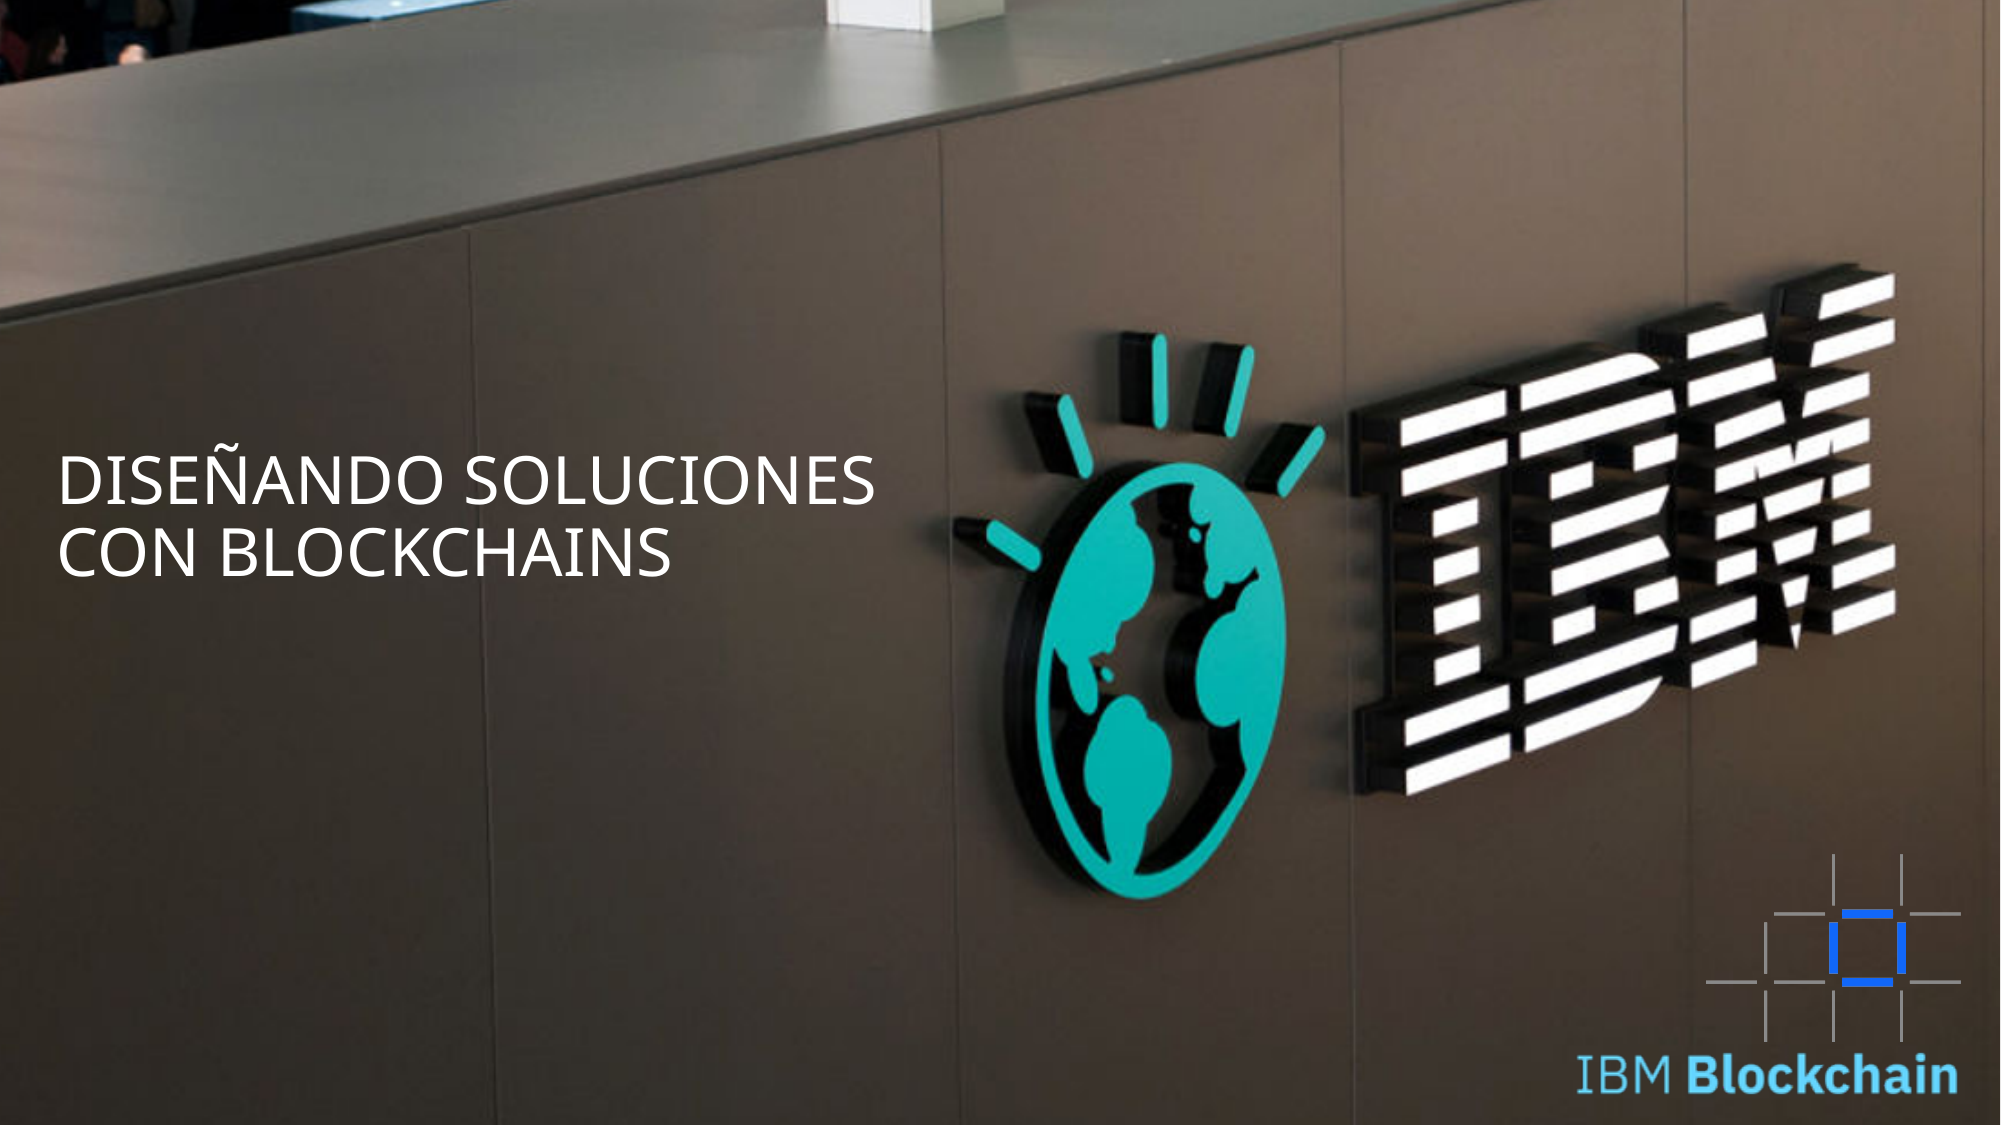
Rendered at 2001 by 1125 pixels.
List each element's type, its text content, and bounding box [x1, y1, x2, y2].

picture [0, 0, 2001, 1125]
title Diseñando soluciones con blockchains [41, 206, 938, 599]
